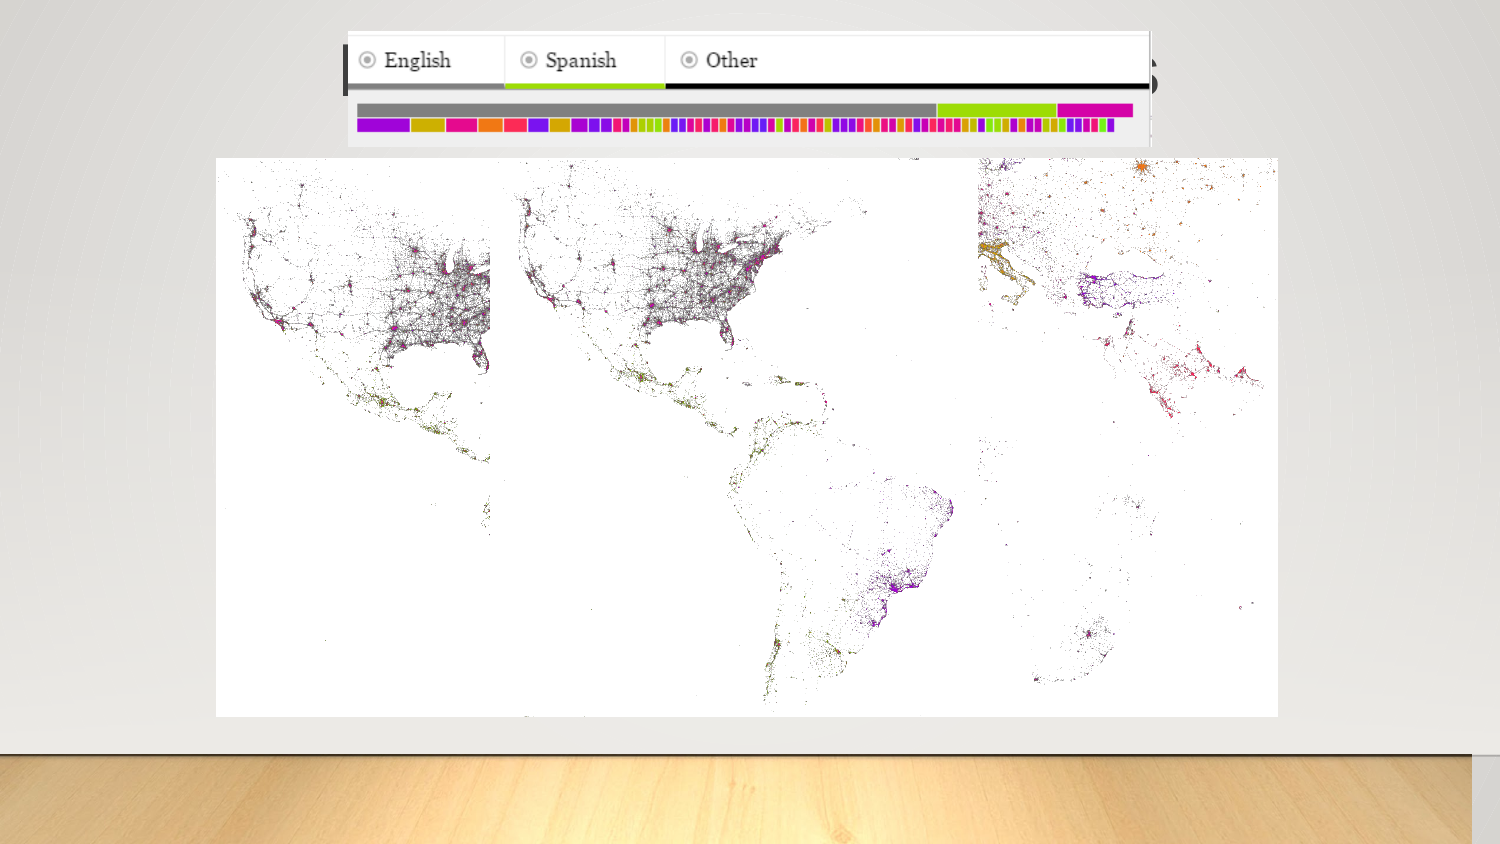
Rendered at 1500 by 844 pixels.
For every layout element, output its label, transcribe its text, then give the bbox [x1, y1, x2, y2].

title Languages On Twitters [0, 0, 1500, 146]
picture [0, 754, 1472, 844]
picture [216, 158, 1278, 718]
picture [348, 30, 1152, 147]
